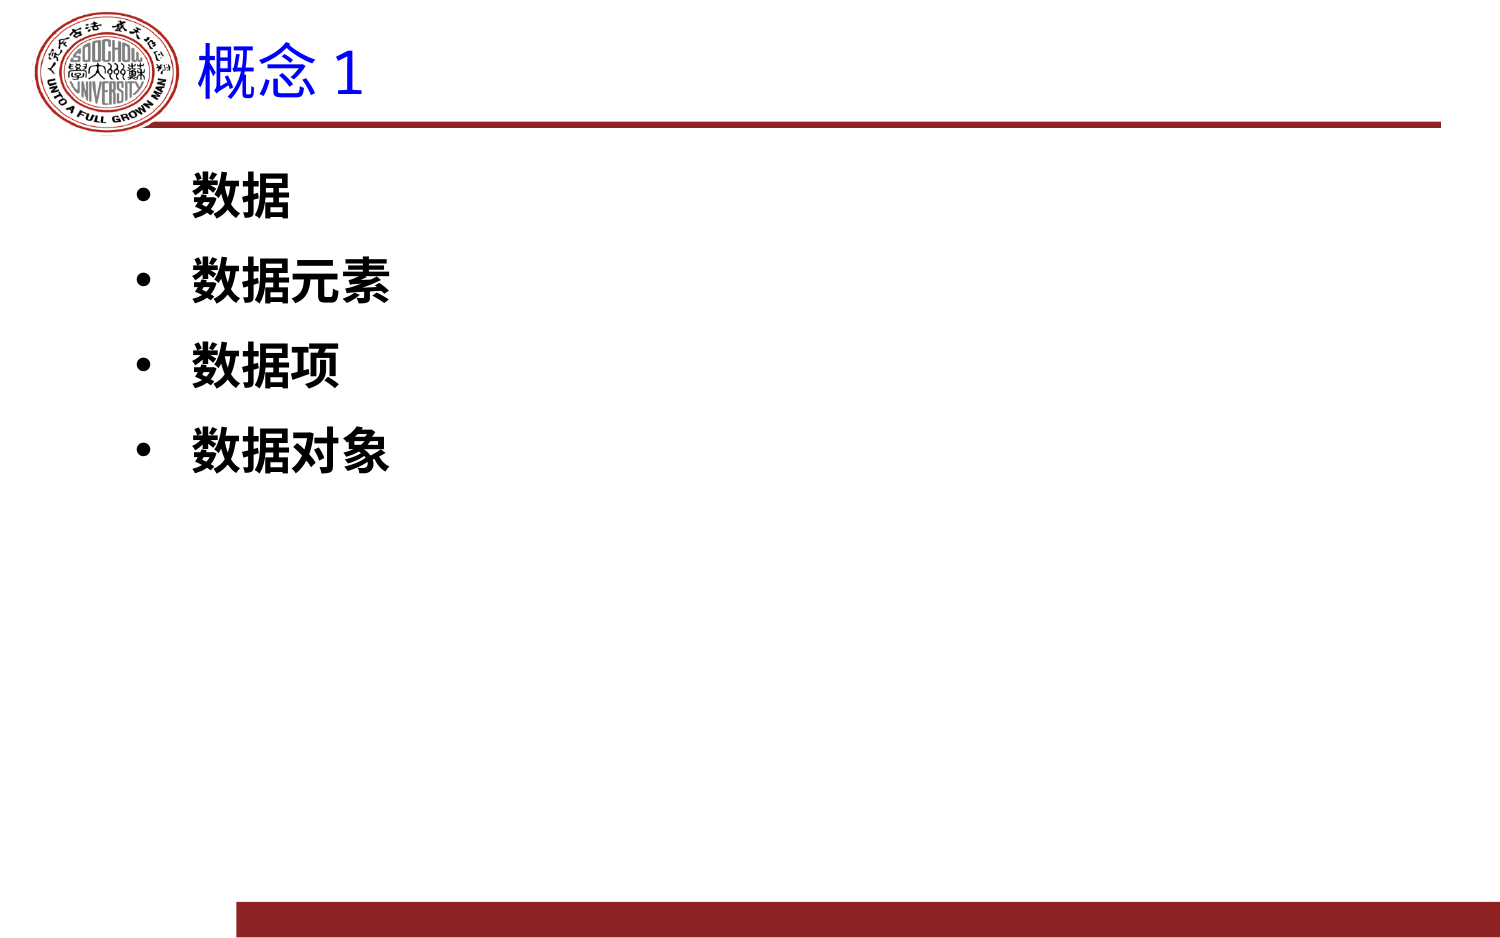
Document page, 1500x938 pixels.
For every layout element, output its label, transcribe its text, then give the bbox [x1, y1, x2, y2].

list 数据 数据元素 数据项 数据对象 [119, 156, 1441, 823]
title 概念1 [181, 25, 1441, 115]
picture [30, 8, 184, 136]
